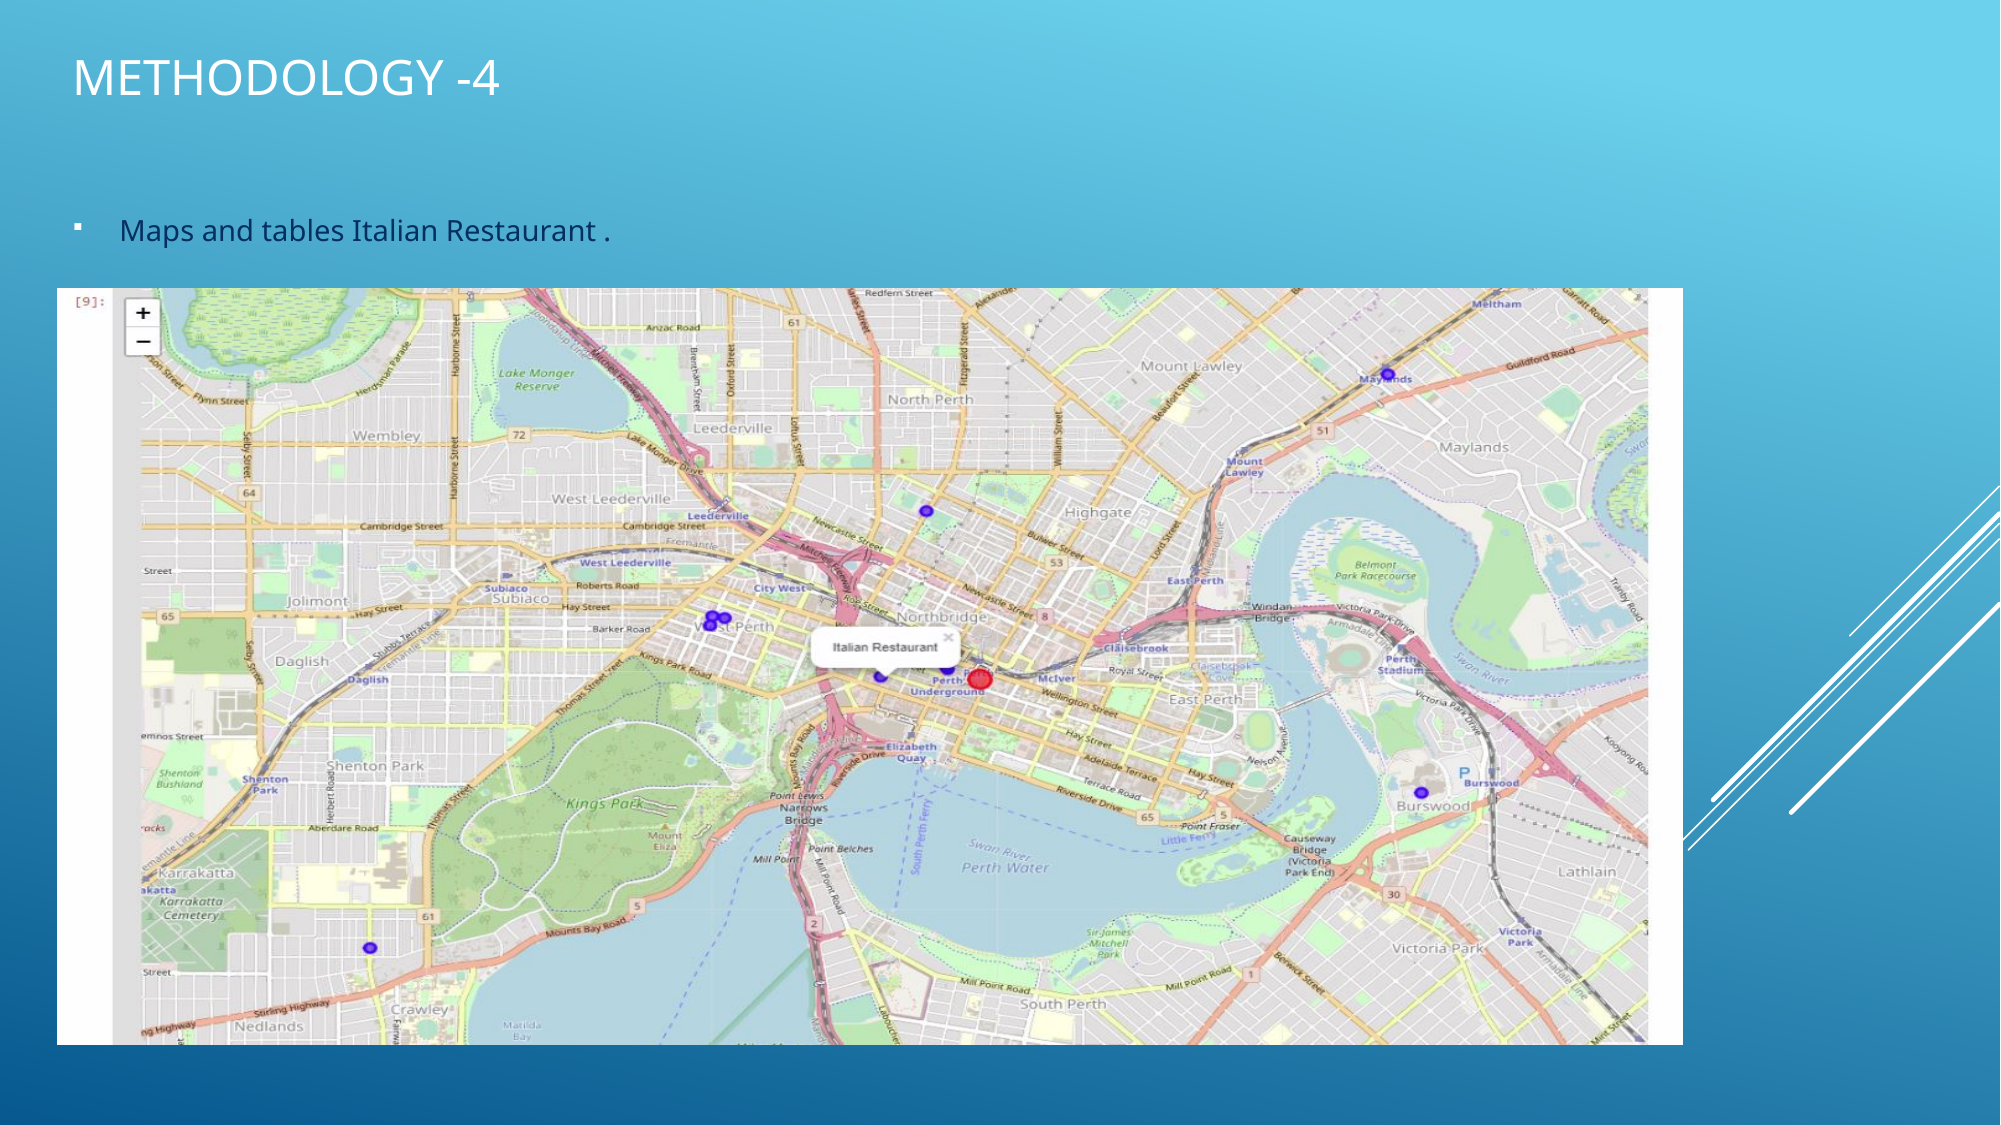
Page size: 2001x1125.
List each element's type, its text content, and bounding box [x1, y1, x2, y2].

title Methodology -4 [57, 39, 1458, 172]
list Maps and tables Italian Restaurant . [57, 204, 1950, 1033]
picture [57, 288, 1683, 1045]
